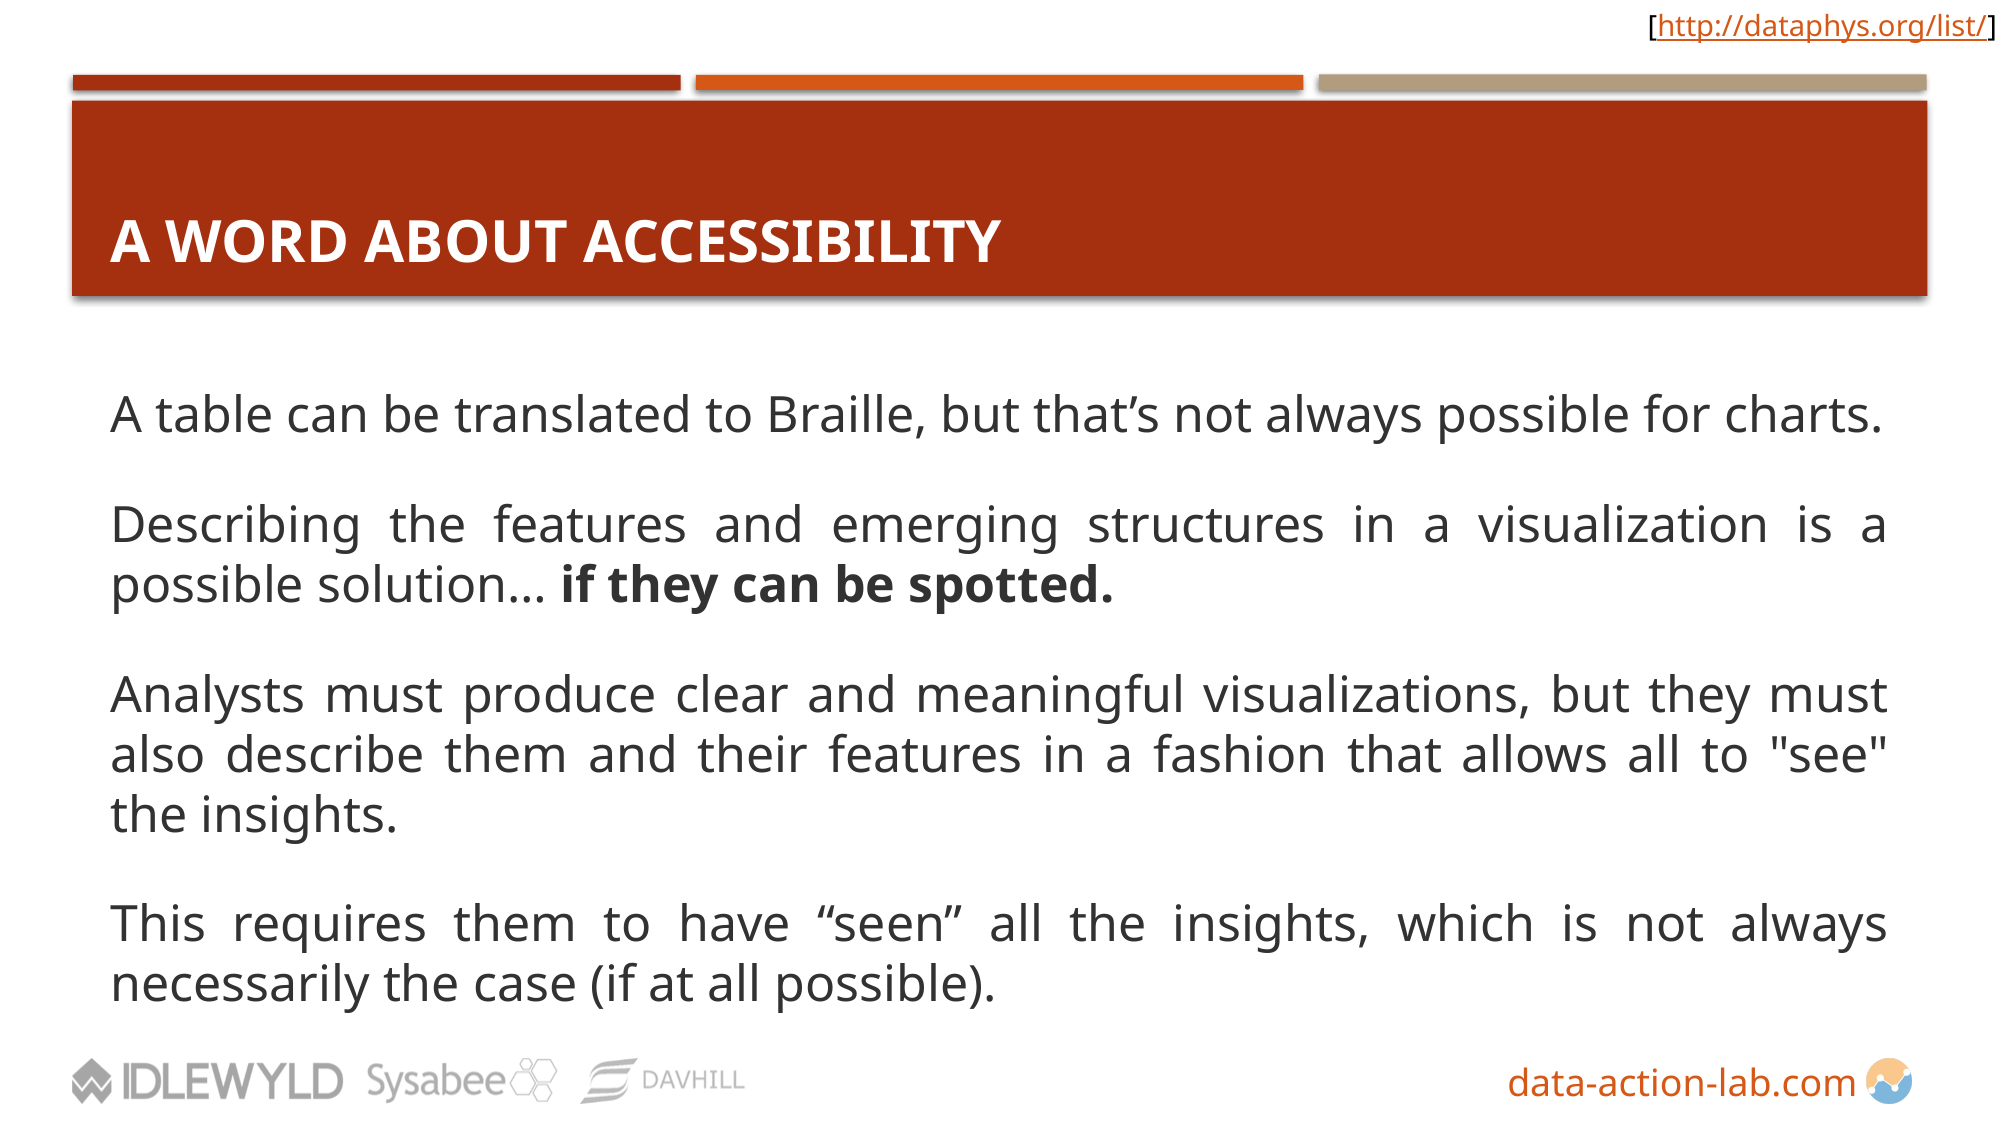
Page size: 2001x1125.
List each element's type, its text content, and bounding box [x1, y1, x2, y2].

list A table can be translated to Braille, but that’s not always possible for charts. Describing the features and emerging structures in a visualization is a possible solution… if they can be spotted. Analysts must produce clear and meaningful visualizations, but they must also describe them and their features in a fashion that allows all to "see" the insights. This requires them to have “seen” all the insights, which is not always necessarily the case (if at all possible). [95, 357, 1905, 1037]
picture [72, 1058, 745, 1104]
text_box [http://dataphys.org/list/] [1632, 0, 2000, 55]
title A WORD ABOUT Accessibility [95, 115, 1905, 282]
